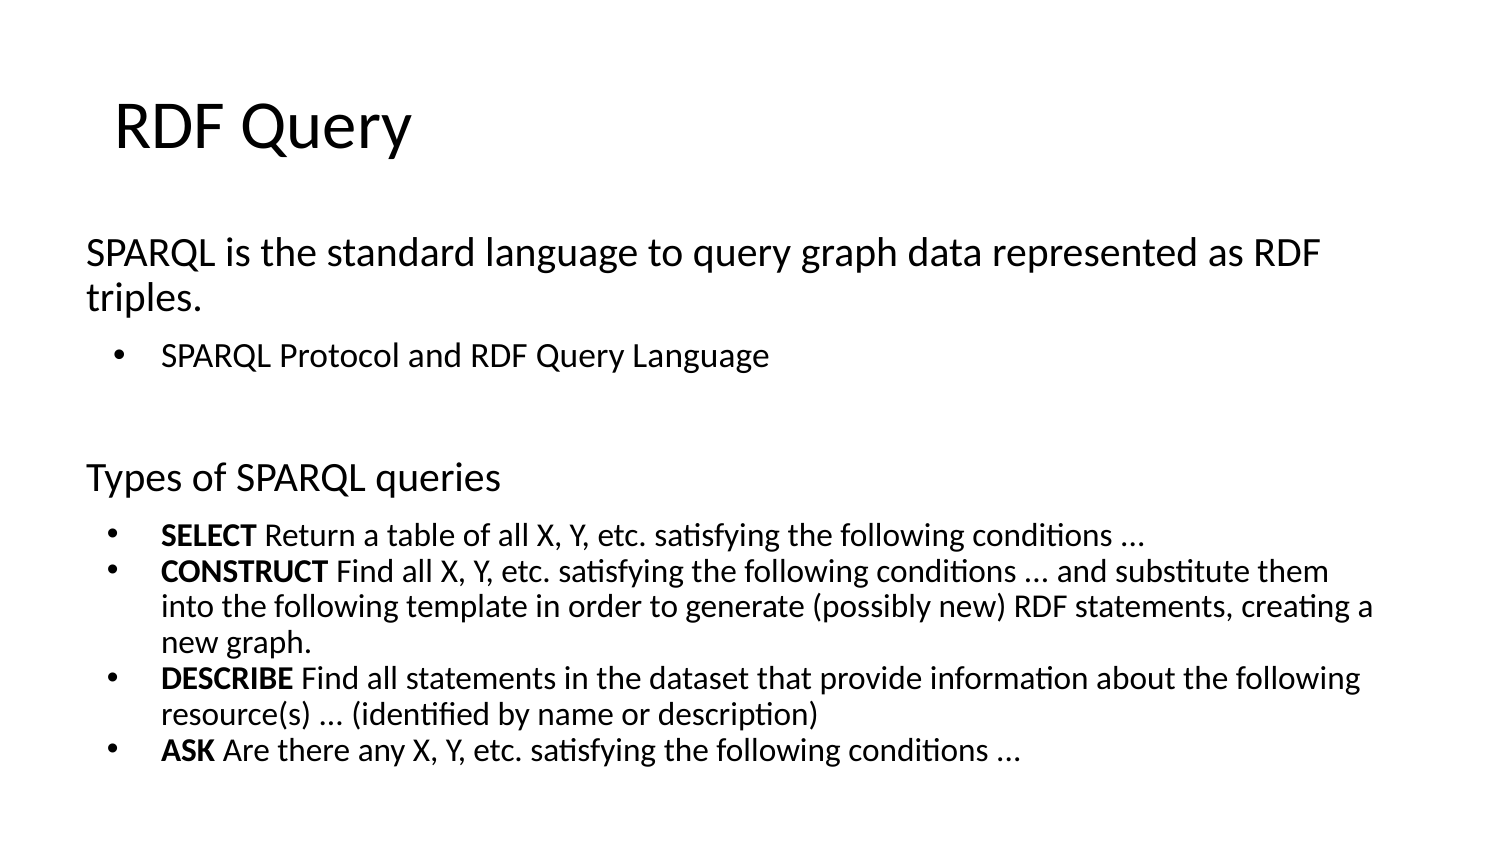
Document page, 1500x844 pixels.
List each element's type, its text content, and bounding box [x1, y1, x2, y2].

list SPARQL is the standard language to query graph data represented as RDF triples. SPARQL Protocol and RDF Query Language Types of SPARQL queries SELECT Return a table of all X, Y, etc. satisfying the following conditions ... CONSTRUCT Find all X, Y, etc. satisfying the following conditions ... and substitute them into the following template in order to generate (possibly new) RDF statements, creating a new graph. DESCRIBE Find all statements in the dataset that provide information about the following resource(s) ... (identified by name or description) ASK Are there any X, Y, etc. satisfying the following conditions ... [74, 224, 1397, 818]
title RDF Query [103, 44, 1397, 208]
